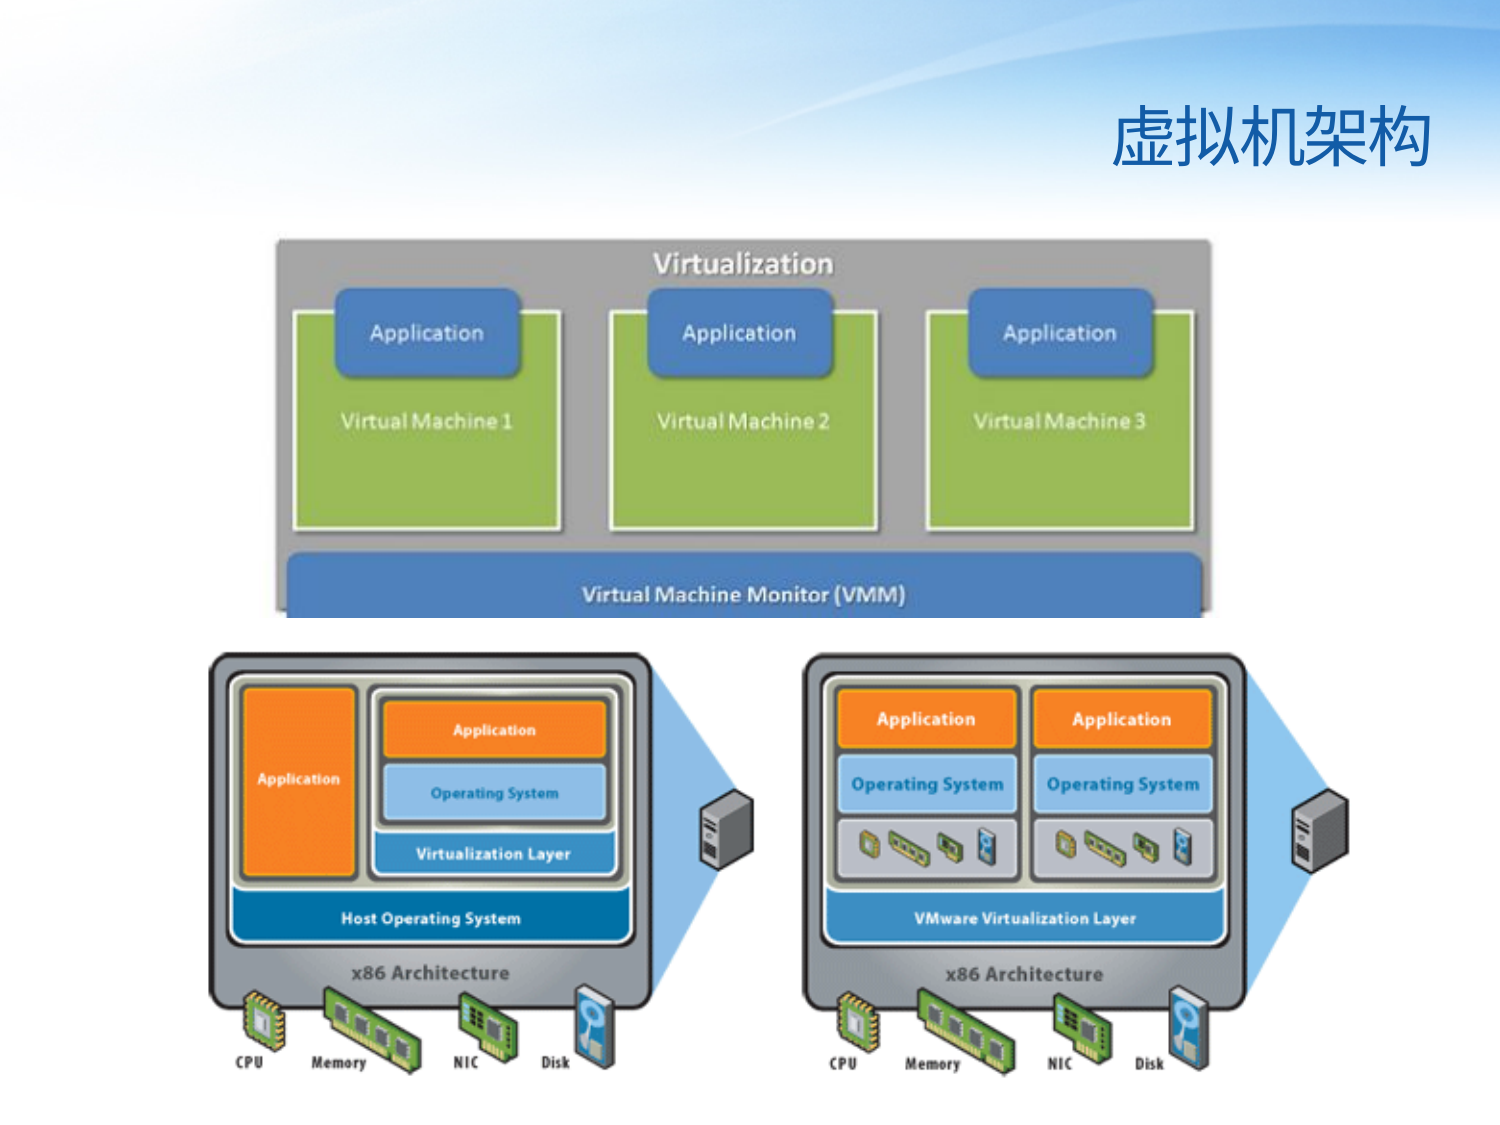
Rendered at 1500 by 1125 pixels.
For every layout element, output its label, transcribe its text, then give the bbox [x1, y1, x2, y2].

text_box 虚拟机架构 [59, 104, 1435, 177]
picture [0, 0, 1500, 1125]
